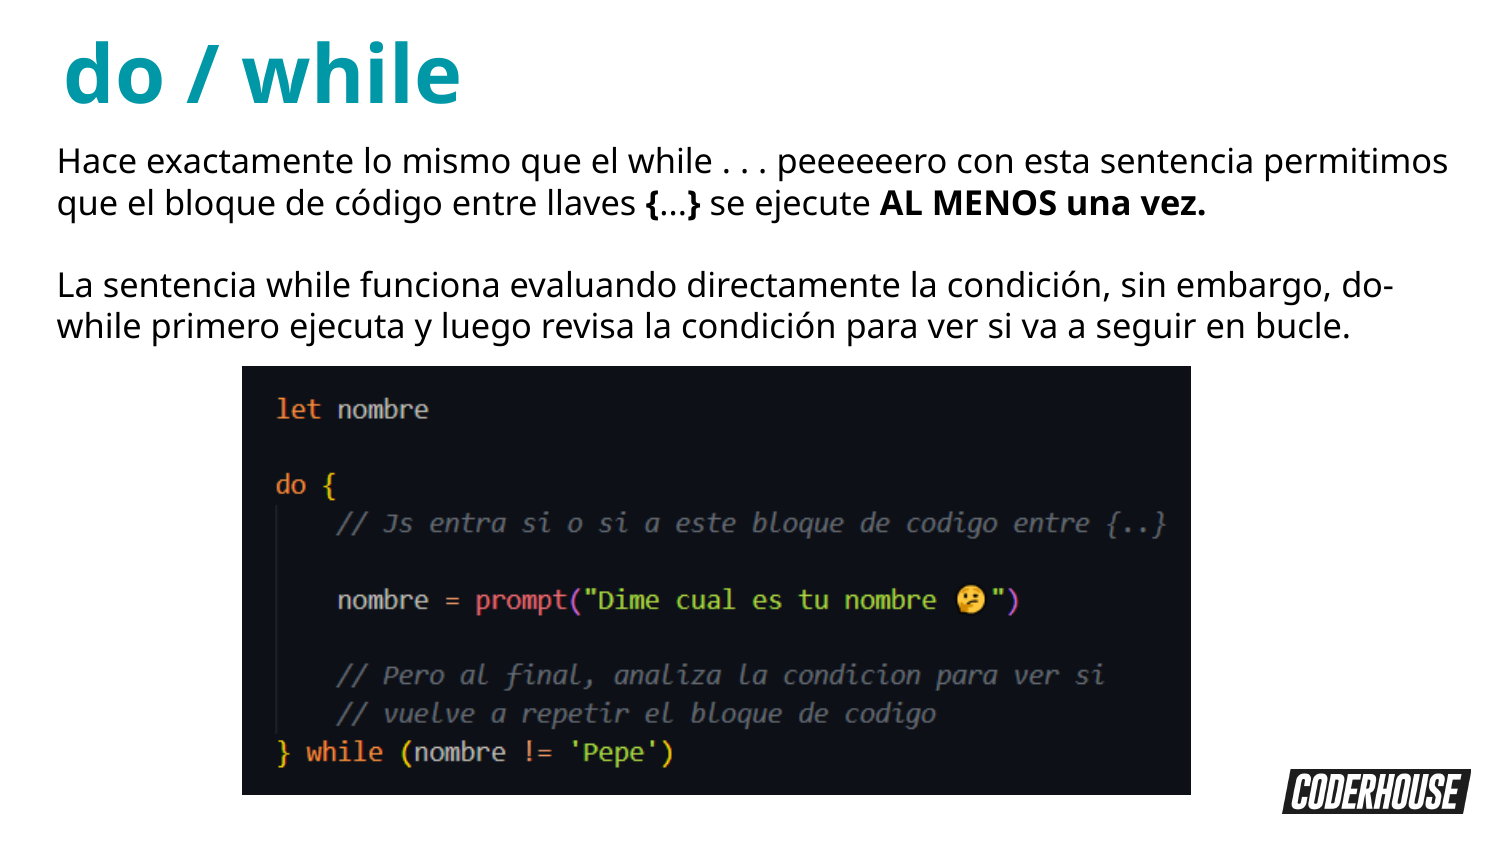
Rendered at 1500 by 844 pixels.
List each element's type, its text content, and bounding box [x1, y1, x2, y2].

text_box Hace exactamente lo mismo que el while . . . peeeeeero con esta sentencia permitimos que el bloque de código entre llaves {...} se ejecute AL MENOS una vez. La sentencia while funciona evaluando directamente la condición, sin embargo, do-while primero ejecuta y luego revisa la condición para ver si va a seguir en bucle. [41, 124, 1465, 453]
picture [1281, 769, 1471, 814]
text_box do / while [48, 18, 1385, 124]
picture [242, 366, 1192, 795]
